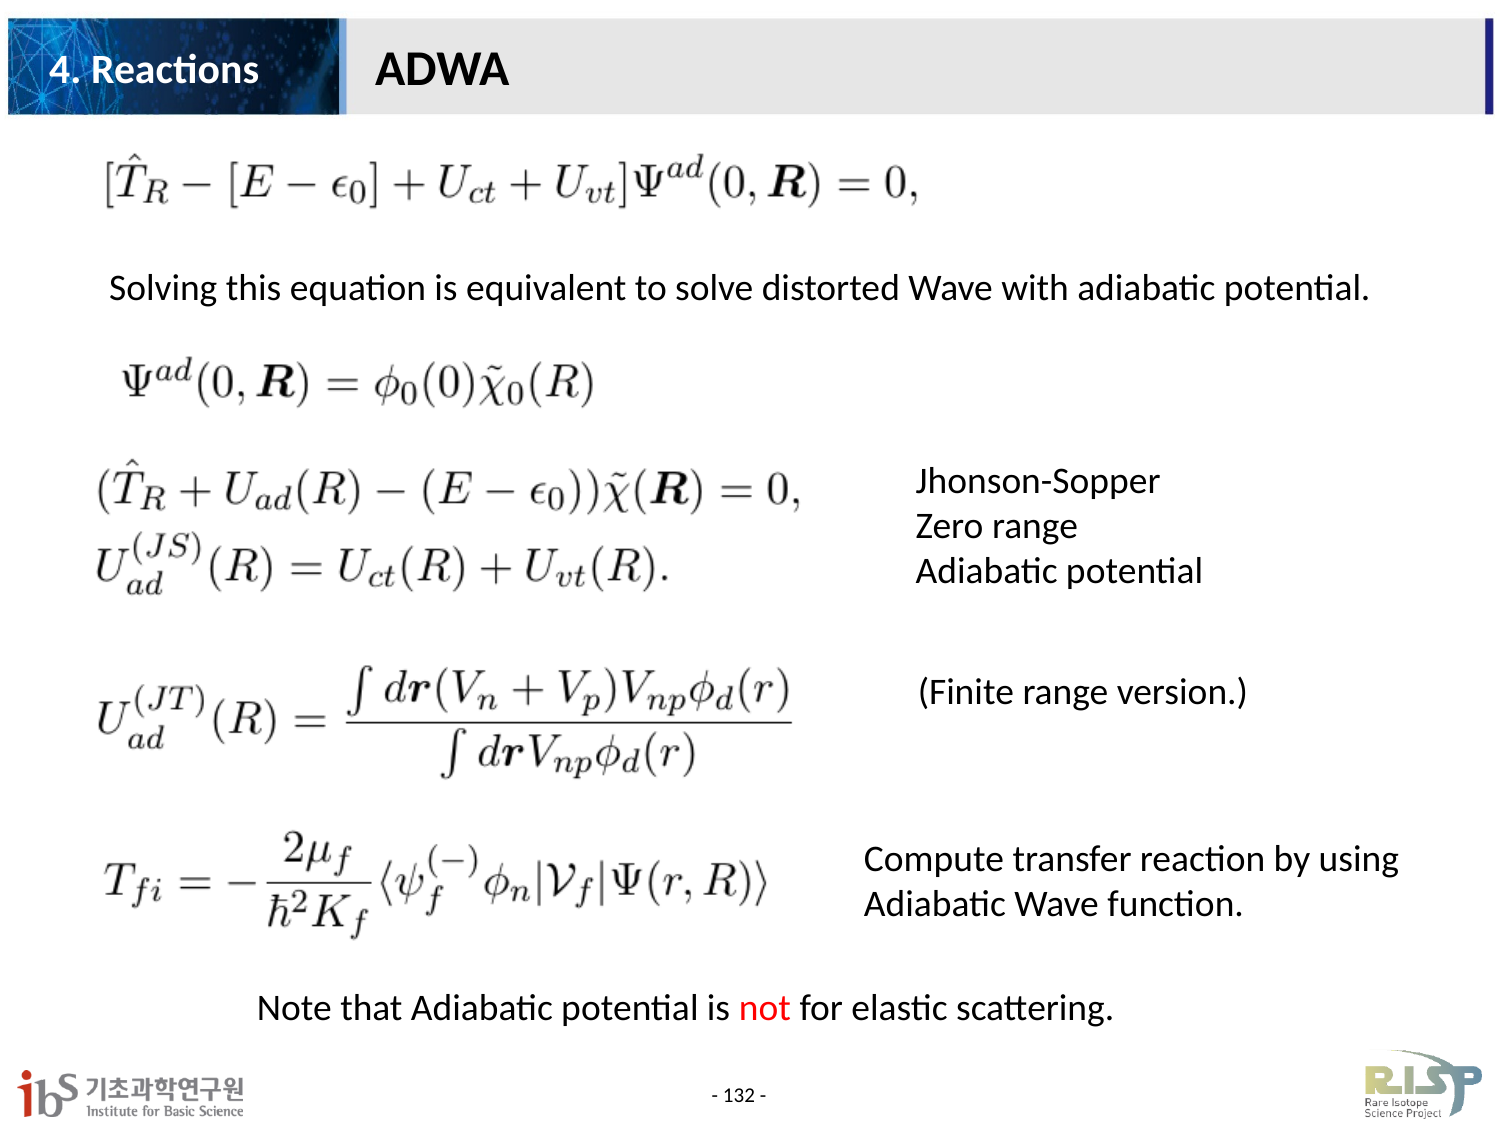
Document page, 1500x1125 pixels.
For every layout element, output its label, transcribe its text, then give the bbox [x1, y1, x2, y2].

text_box Jhonson-Sopper Zero range Adiabatic potential [900, 448, 1219, 599]
picture [113, 338, 607, 428]
text_box (Finite range version.) [903, 659, 1264, 720]
text_box Note that Adiabatic potential is not for elastic scattering. [242, 975, 1329, 1036]
picture [76, 813, 785, 947]
picture [56, 431, 827, 612]
picture [71, 622, 825, 802]
picture [1364, 1049, 1482, 1119]
picture [2, 10, 1500, 233]
text_box Solving this equation is equivalent to solve distorted Wave with adiabatic potential. [94, 255, 1421, 315]
text_box Compute transfer reaction by using Adiabatic Wave function. [849, 826, 1415, 932]
picture [17, 1070, 243, 1117]
